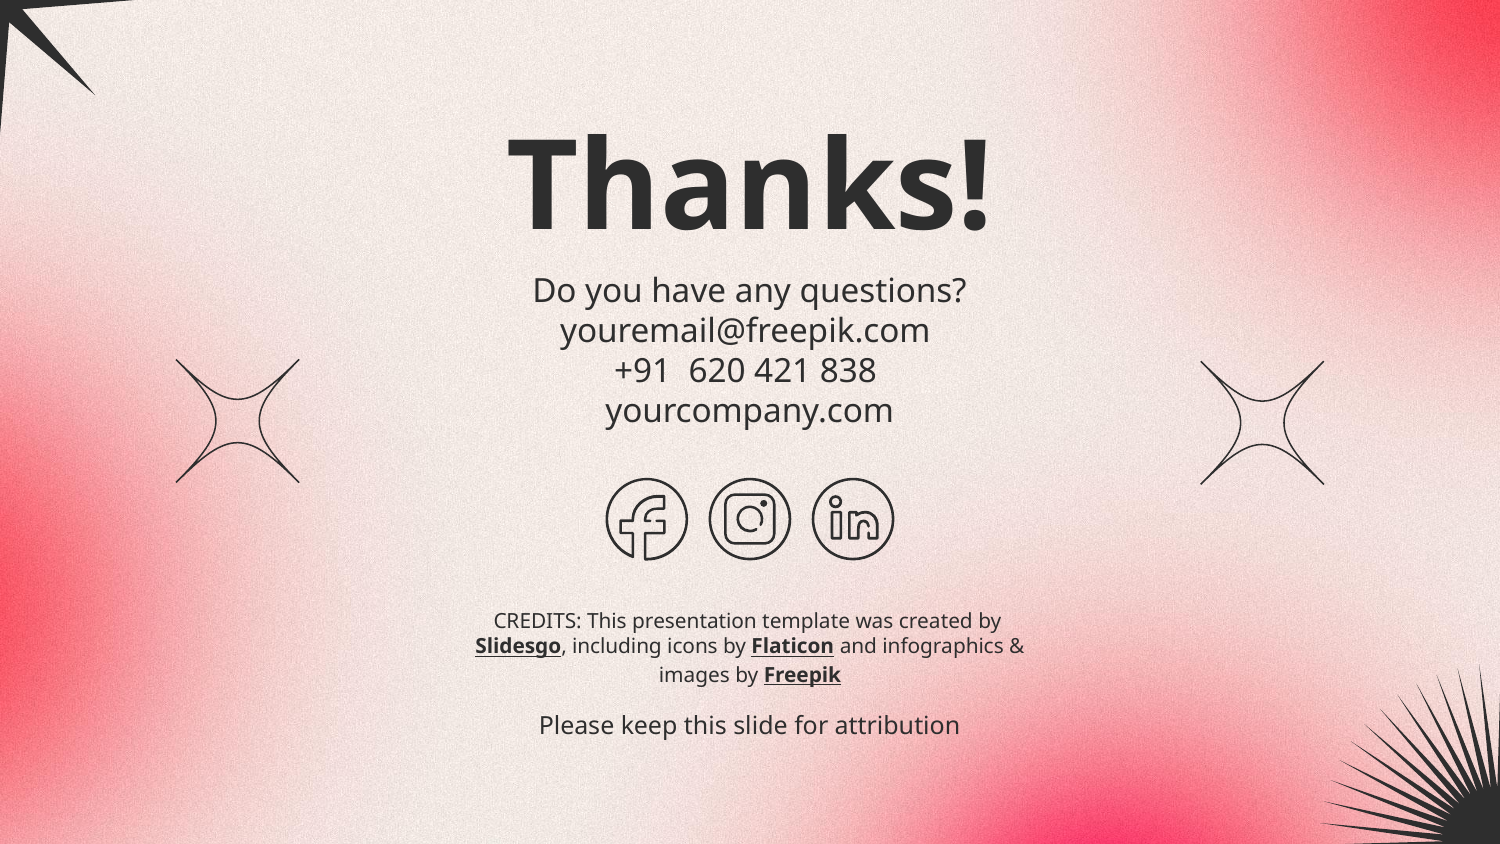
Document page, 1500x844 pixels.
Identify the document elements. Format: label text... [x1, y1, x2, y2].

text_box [811, 477, 895, 561]
title Thanks! [397, 89, 1103, 233]
text_box [176, 359, 300, 483]
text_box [708, 477, 792, 561]
text_box Please keep this slide for attribution [503, 694, 996, 766]
text_box [605, 477, 689, 561]
picture [0, 0, 1500, 844]
subtitle Do you have any questions? youremail@freepik.com +91 620 421 838 yourcompany.com [468, 232, 1032, 467]
text_box [1200, 361, 1324, 485]
